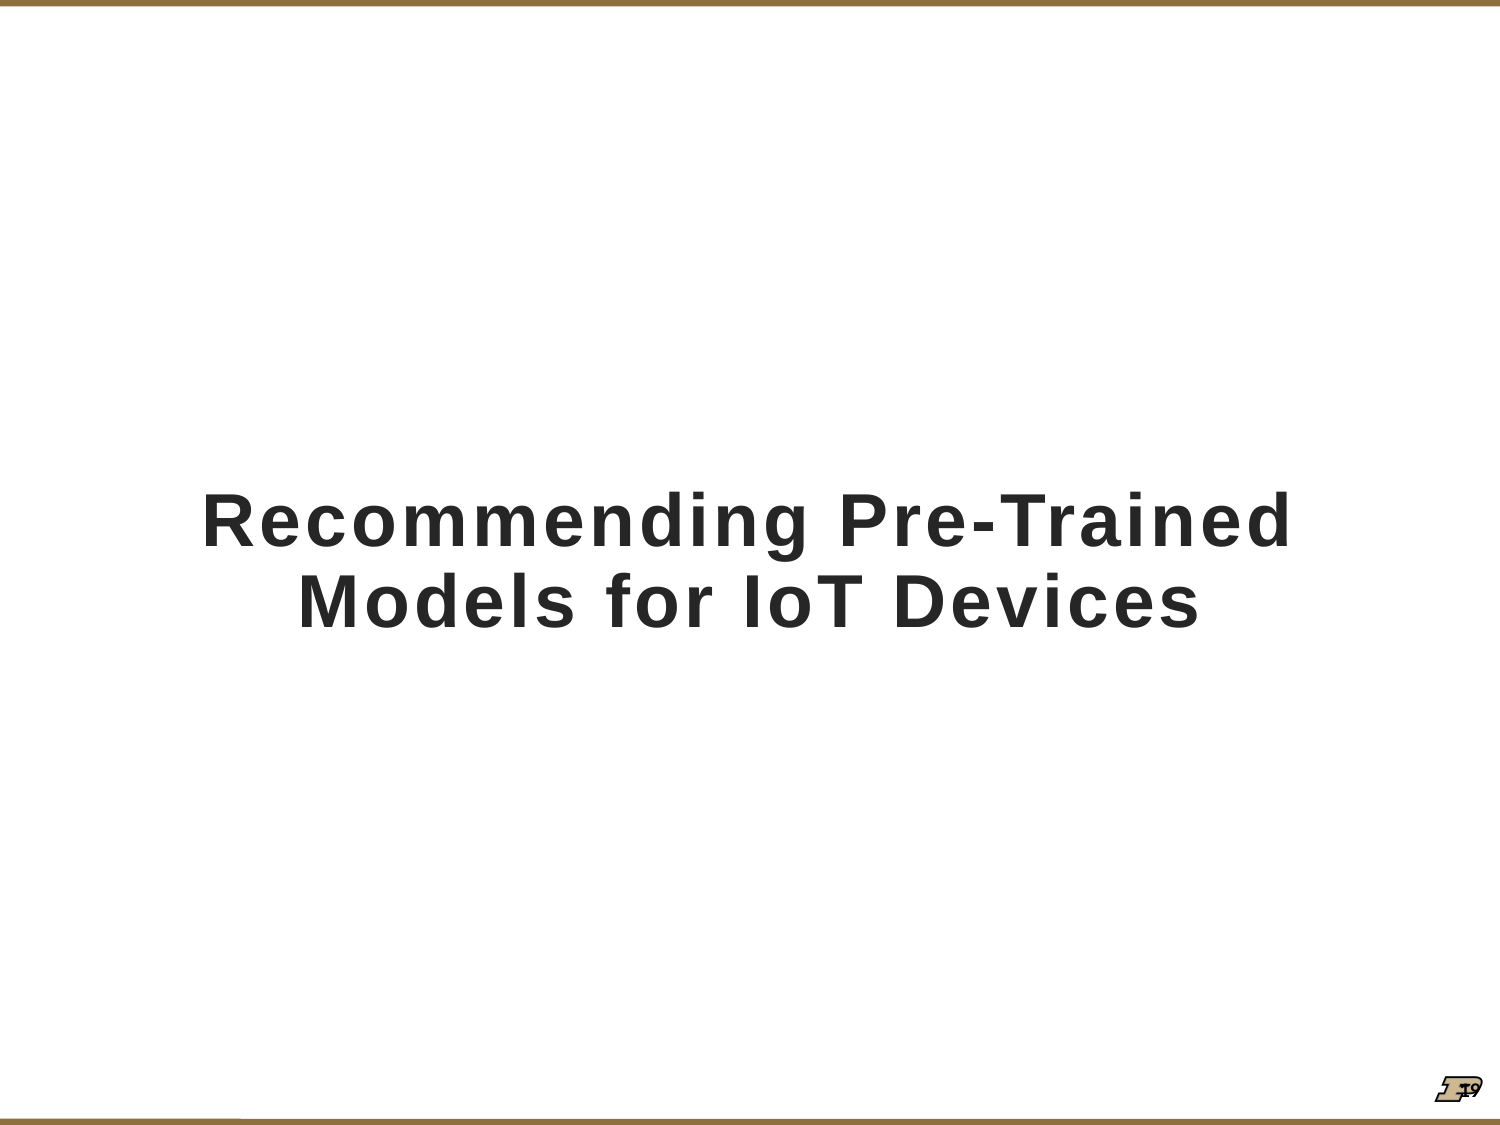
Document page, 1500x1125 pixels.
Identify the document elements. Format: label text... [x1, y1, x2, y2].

picture [1434, 1076, 1442, 1102]
title Recommending Pre-Trained Models for IoT Devices [110, 448, 1390, 677]
slide_number 19 [1439, 1059, 1500, 1120]
